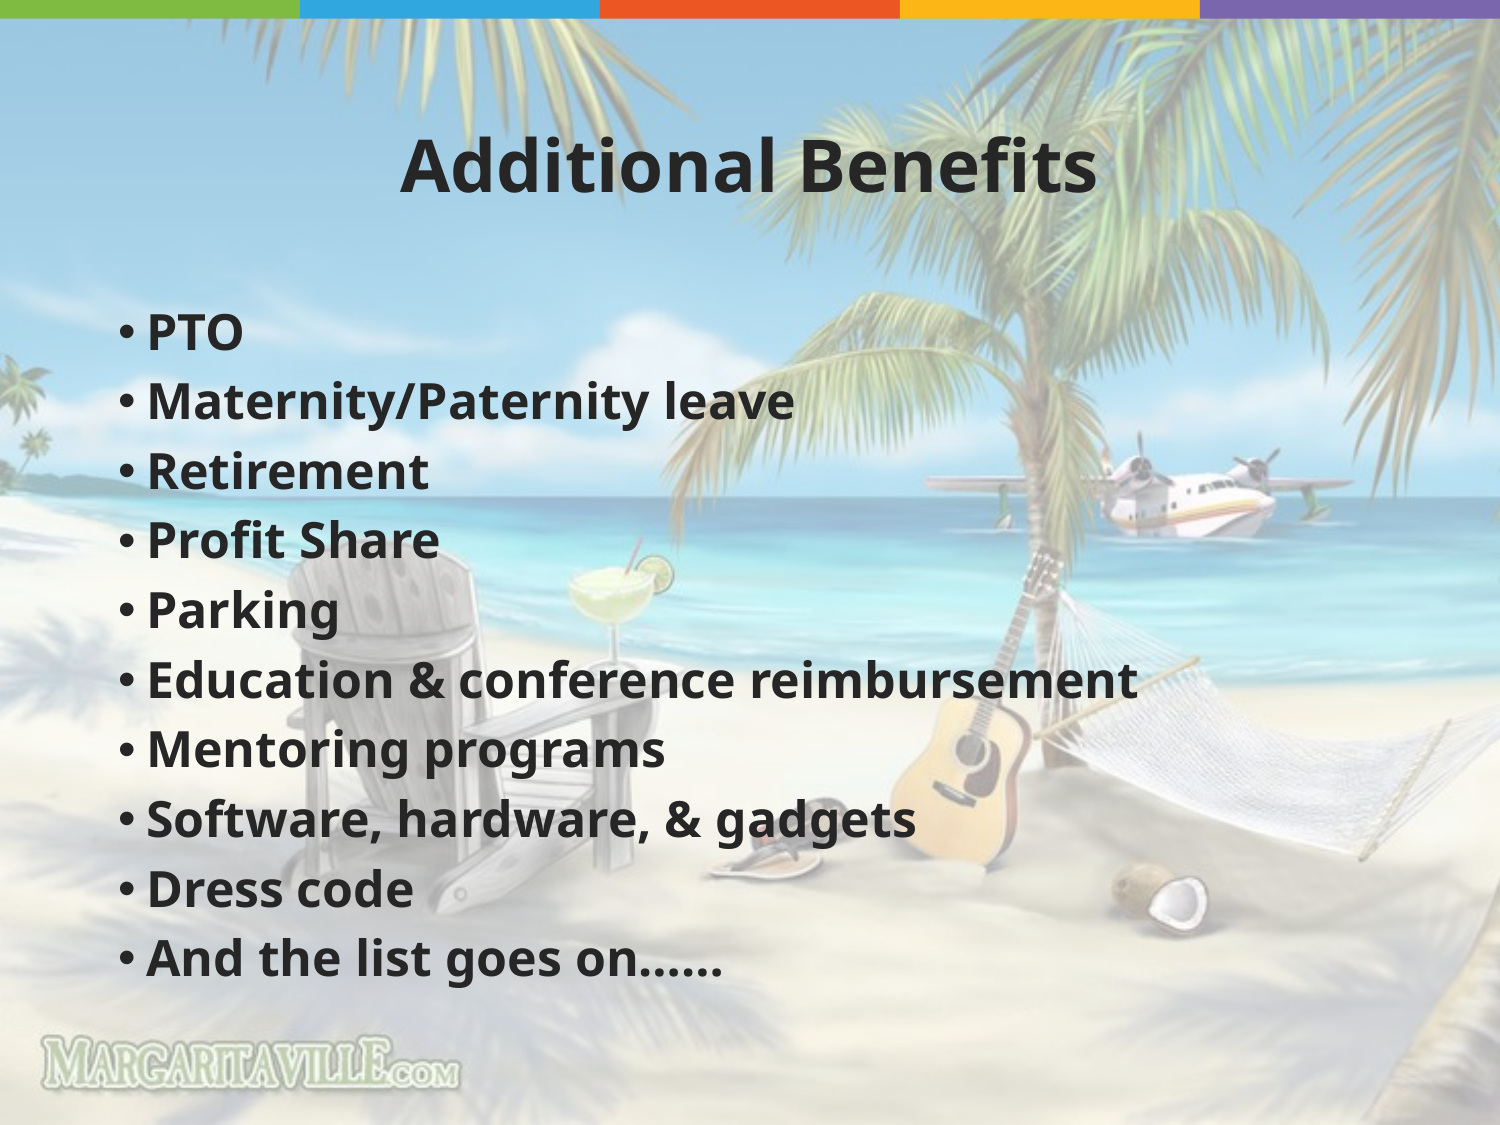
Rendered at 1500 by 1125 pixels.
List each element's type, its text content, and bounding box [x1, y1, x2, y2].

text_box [0, 0, 1500, 19]
list PTO Maternity/Paternity leave Retirement Profit Share Parking Education & conference reimbursement Mentoring programs Software, hardware, & gadgets Dress code And the list goes on…… [103, 299, 1397, 1014]
title Additional Benefits [103, 59, 1397, 278]
